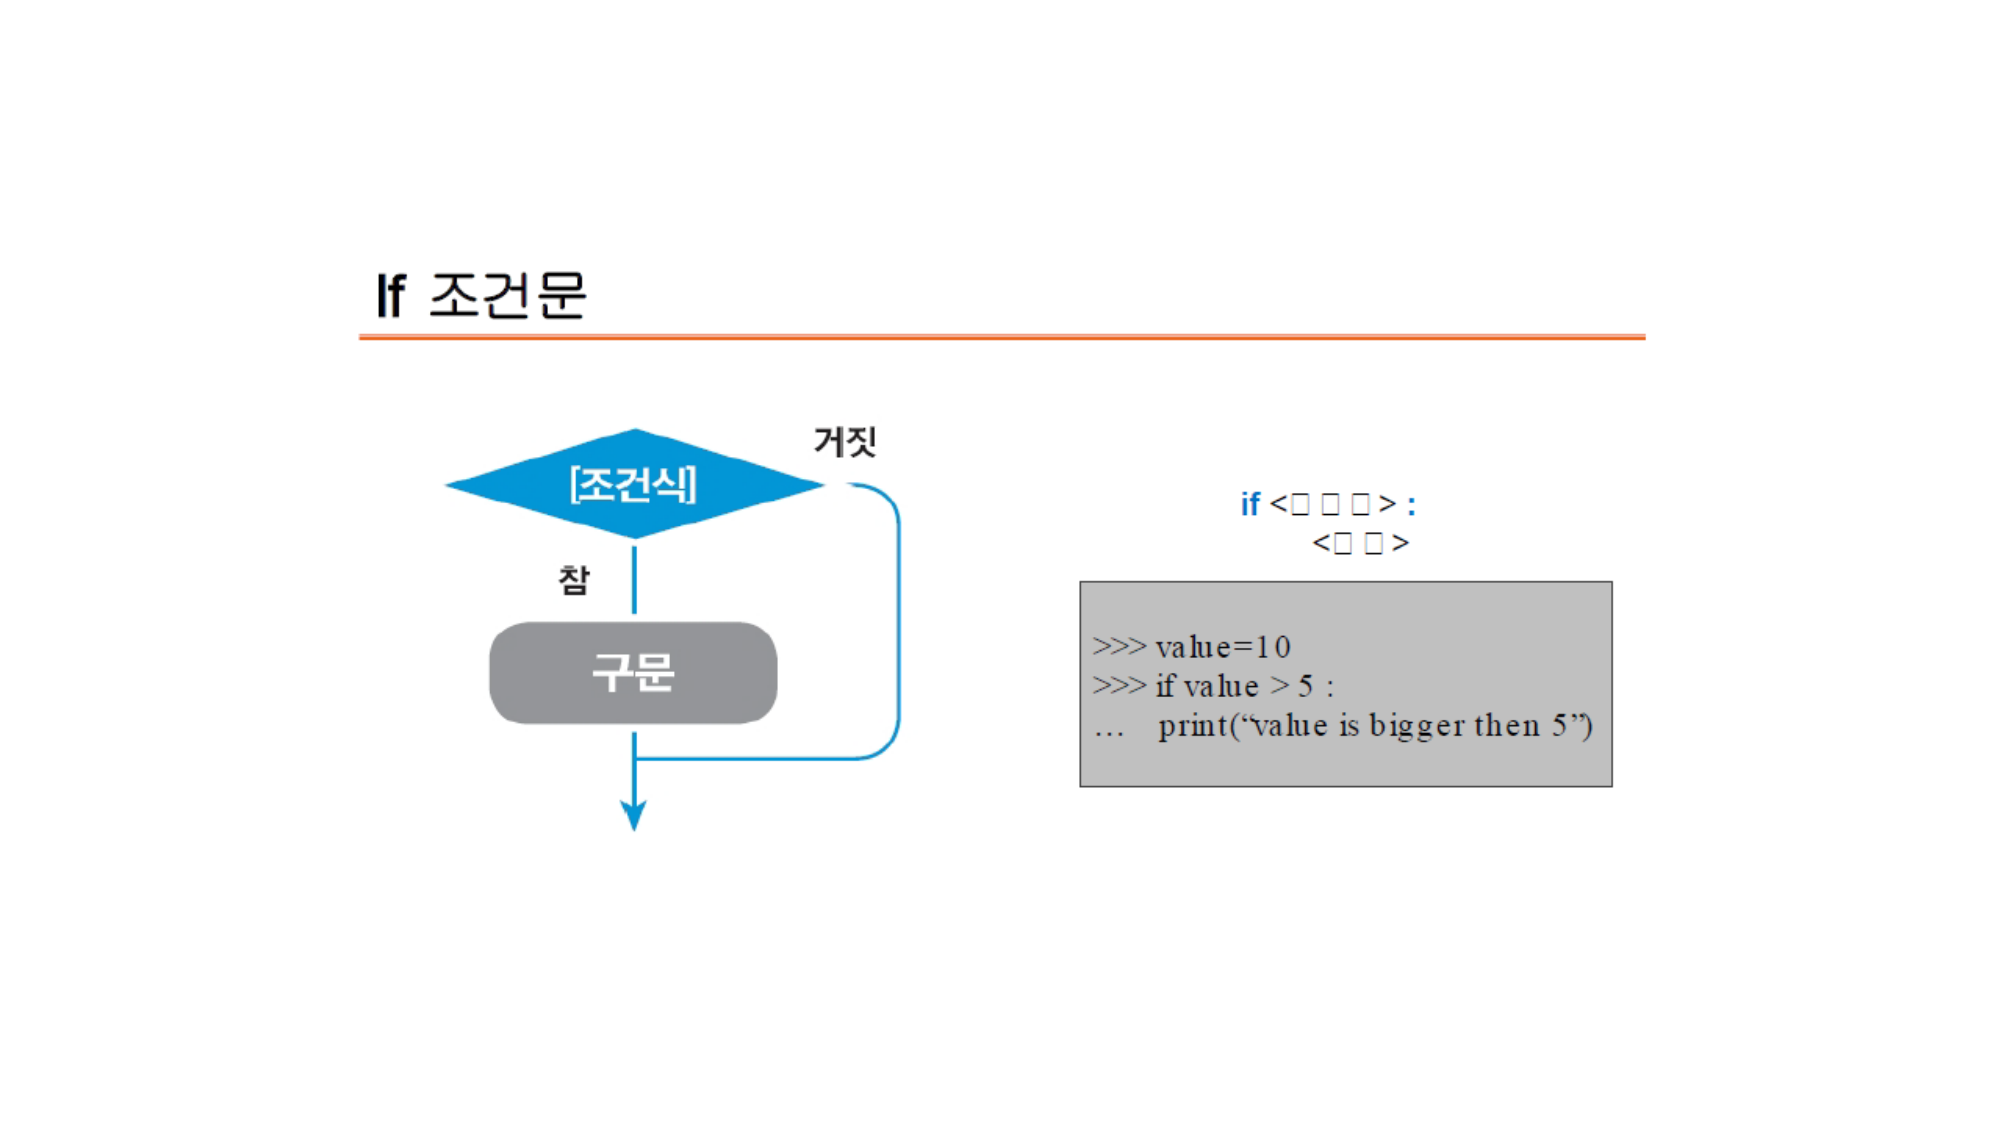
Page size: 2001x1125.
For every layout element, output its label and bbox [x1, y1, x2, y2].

picture [307, 245, 1693, 880]
